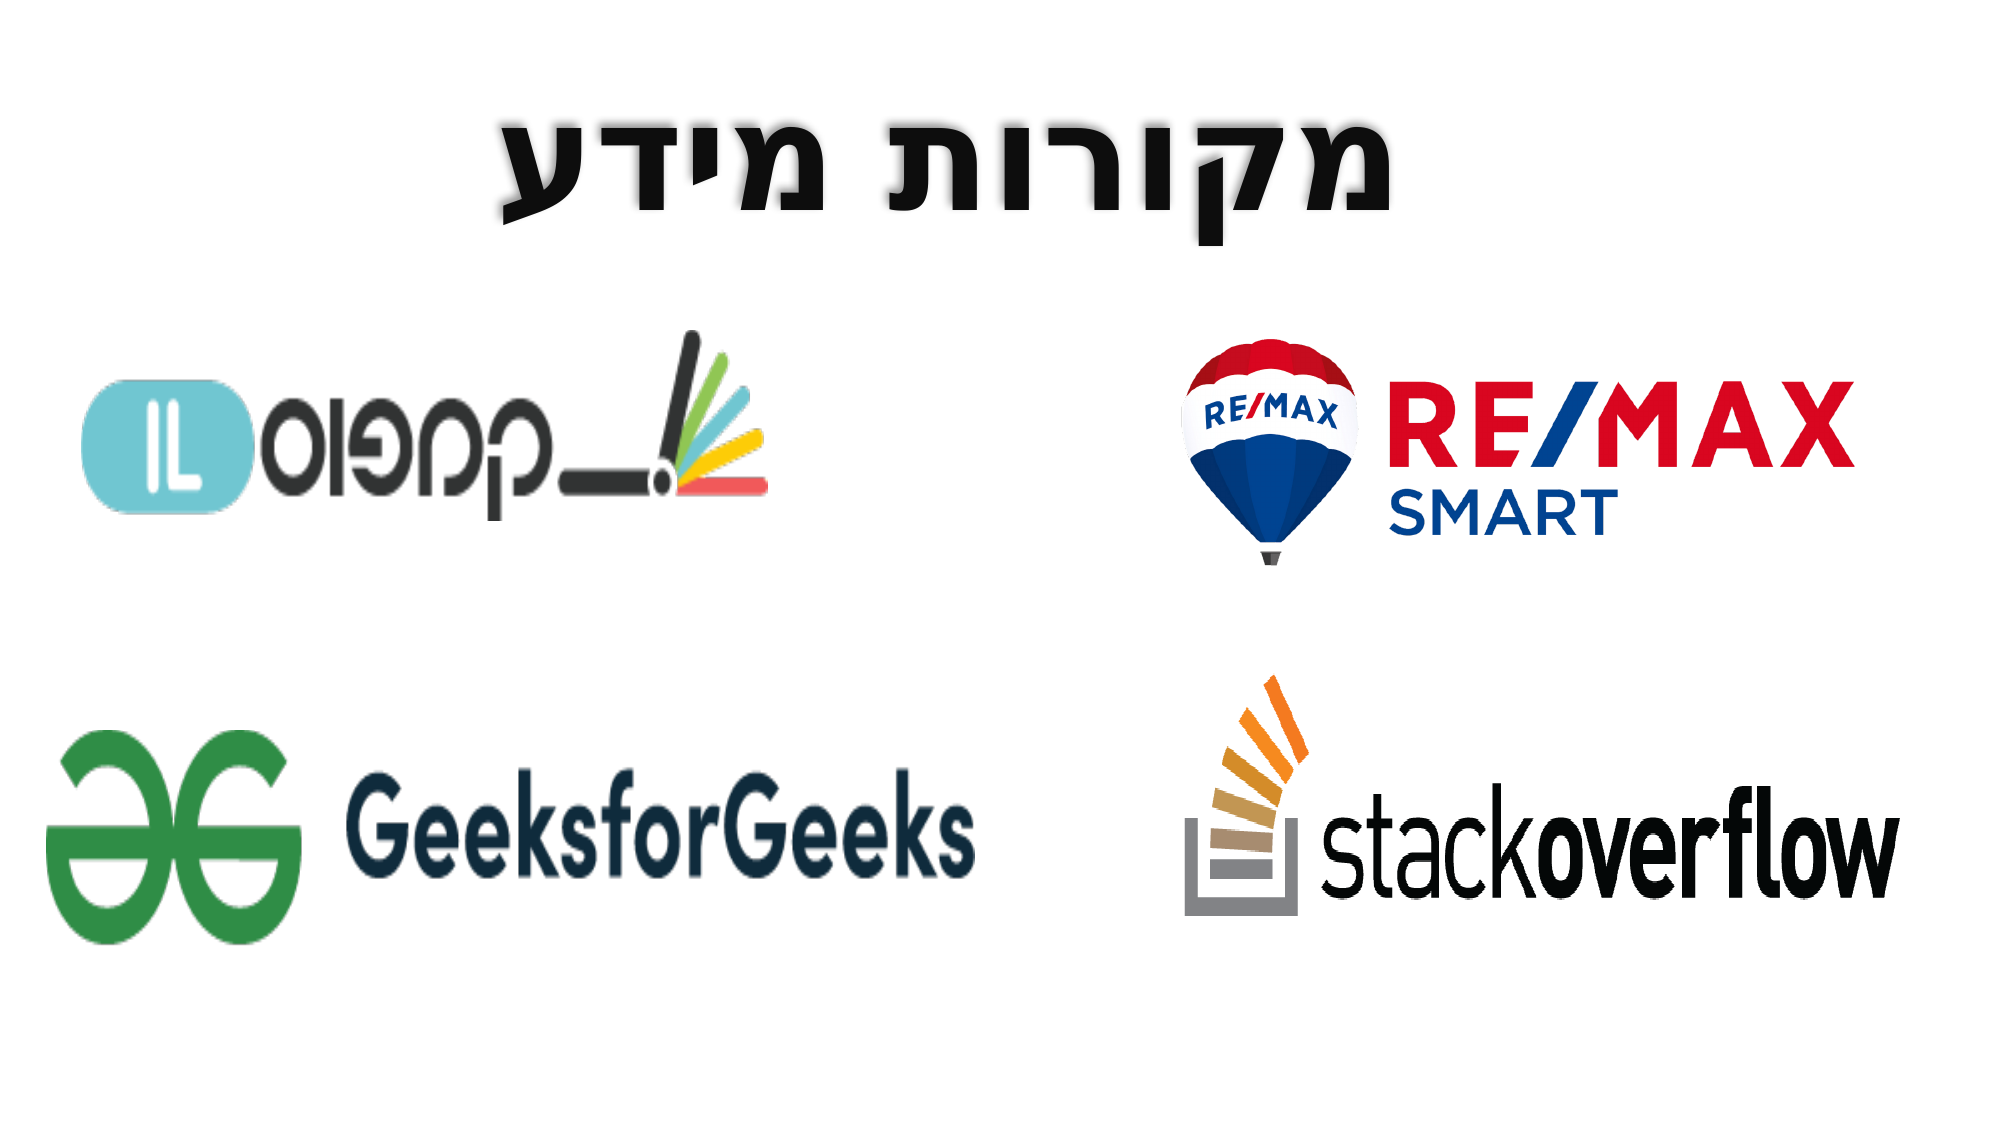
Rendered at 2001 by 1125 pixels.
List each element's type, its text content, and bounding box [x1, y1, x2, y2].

picture [1180, 336, 1856, 567]
picture [81, 330, 768, 521]
title מקורות מידע [87, 53, 1813, 271]
picture [46, 730, 976, 949]
picture [1130, 591, 1954, 1001]
